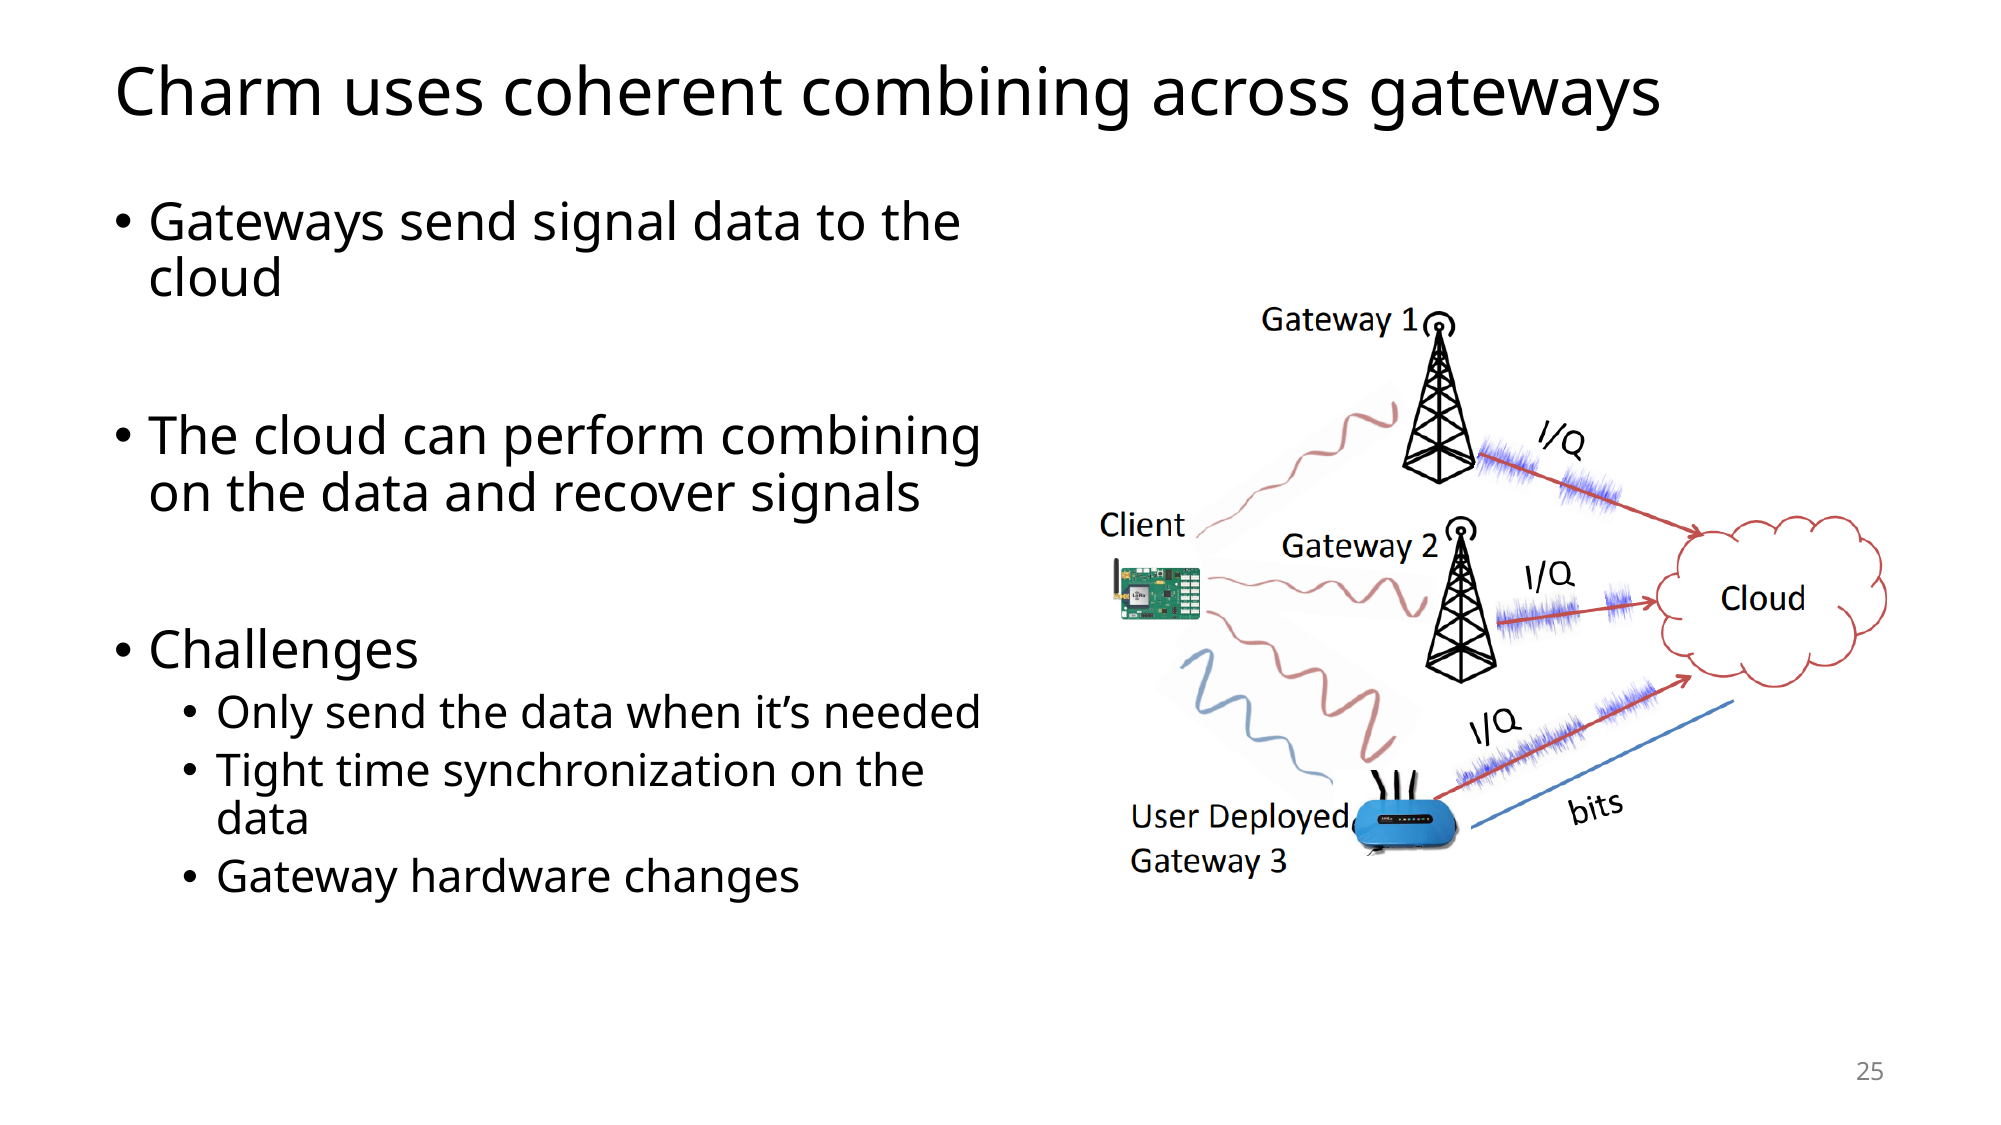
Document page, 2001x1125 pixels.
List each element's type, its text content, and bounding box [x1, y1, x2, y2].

list Gateways send signal data to the cloud The cloud can perform combining on the data and recover signals Challenges Only send the data when it’s needed Tight time synchronization on the data Gateway hardware changes [99, 187, 1000, 1013]
picture [1087, 281, 1900, 884]
slide_number 25 [1749, 1042, 1900, 1103]
title Charm uses coherent combining across gateways [99, 37, 1900, 150]
